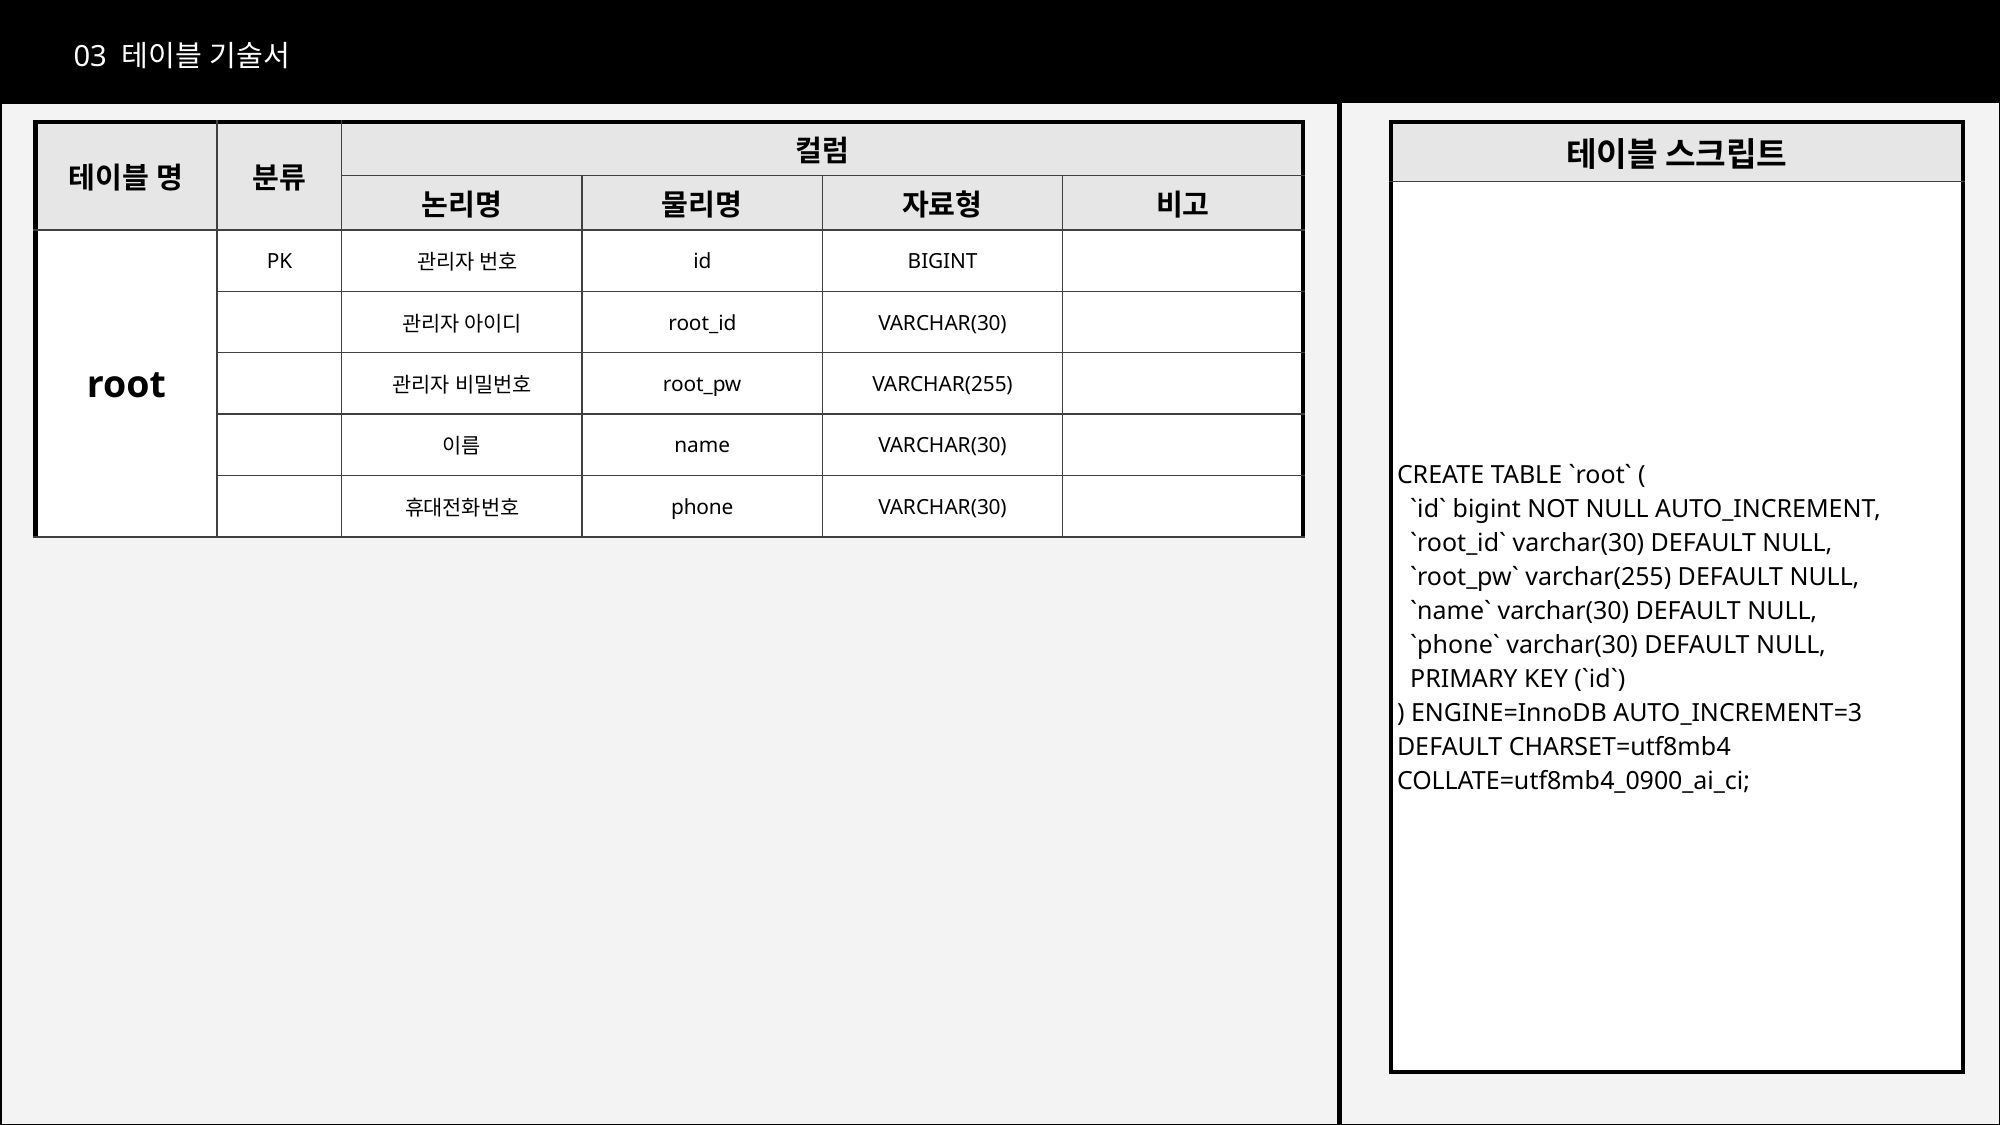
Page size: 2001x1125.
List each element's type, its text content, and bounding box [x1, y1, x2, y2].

text_box nickname [24, 24, 518, 76]
text_box [0, 0, 2000, 103]
table_header 테이블 스크립트 [1393, 124, 1961, 181]
table_cell [218, 353, 341, 413]
table_header 컬럼 [342, 124, 1301, 175]
table_cell [1063, 231, 1301, 291]
table_header 분류 [218, 124, 341, 229]
table_cell 관리자 비밀번호 [342, 353, 581, 413]
table_cell [1063, 476, 1301, 536]
table_cell [1063, 353, 1301, 413]
table_cell 논리명 [342, 176, 581, 229]
table_cell root [38, 231, 216, 536]
table_cell VARCHAR(30) [823, 292, 1062, 352]
table_cell 물리명 [583, 176, 822, 229]
table_cell name [583, 415, 822, 475]
table_cell [1063, 292, 1301, 352]
table_cell [1063, 415, 1301, 475]
table_cell 휴대전화번호 [342, 476, 581, 536]
table_cell VARCHAR(30) [823, 415, 1062, 475]
table_cell root_id [583, 292, 822, 352]
table_cell phone [583, 476, 822, 536]
table_cell 관리자 번호 [342, 231, 581, 291]
table_cell 비고 [1063, 176, 1301, 229]
table_cell [218, 476, 341, 536]
table_cell CREATE TABLE `root` ( `id` bigint NOT NULL AUTO_INCREMENT, `root_id` varchar(30) DEFAULT NULL, `root_pw` varchar(255) DEFAULT NULL, `name` varchar(30) DEFAULT NULL, `phone` varchar(30) DEFAULT NULL, PRIMARY KEY (`id`) ) ENGINE=InnoDB AUTO_INCREMENT=3 DEFAULT CHARSET=utf8mb4 COLLATE=utf8mb4_0900_ai_ci; [1393, 182, 1961, 1070]
table_cell root_pw [583, 353, 822, 413]
table_cell VARCHAR(255) [823, 353, 1062, 413]
table_cell [218, 292, 341, 352]
text_box [0, 102, 1339, 1125]
text_box 03 테이블 기술서 [58, 29, 1059, 80]
table_cell 관리자 아이디 [342, 292, 581, 352]
text_box [1340, 58, 2000, 1125]
table_cell PK [218, 231, 341, 291]
table_cell 자료형 [823, 176, 1062, 229]
table_cell BIGINT [823, 231, 1062, 291]
table_cell VARCHAR(30) [823, 476, 1062, 536]
table_cell id [583, 231, 822, 291]
table_cell 이름 [342, 415, 581, 475]
table_cell [218, 415, 341, 475]
table_header 테이블 명 [38, 124, 216, 229]
